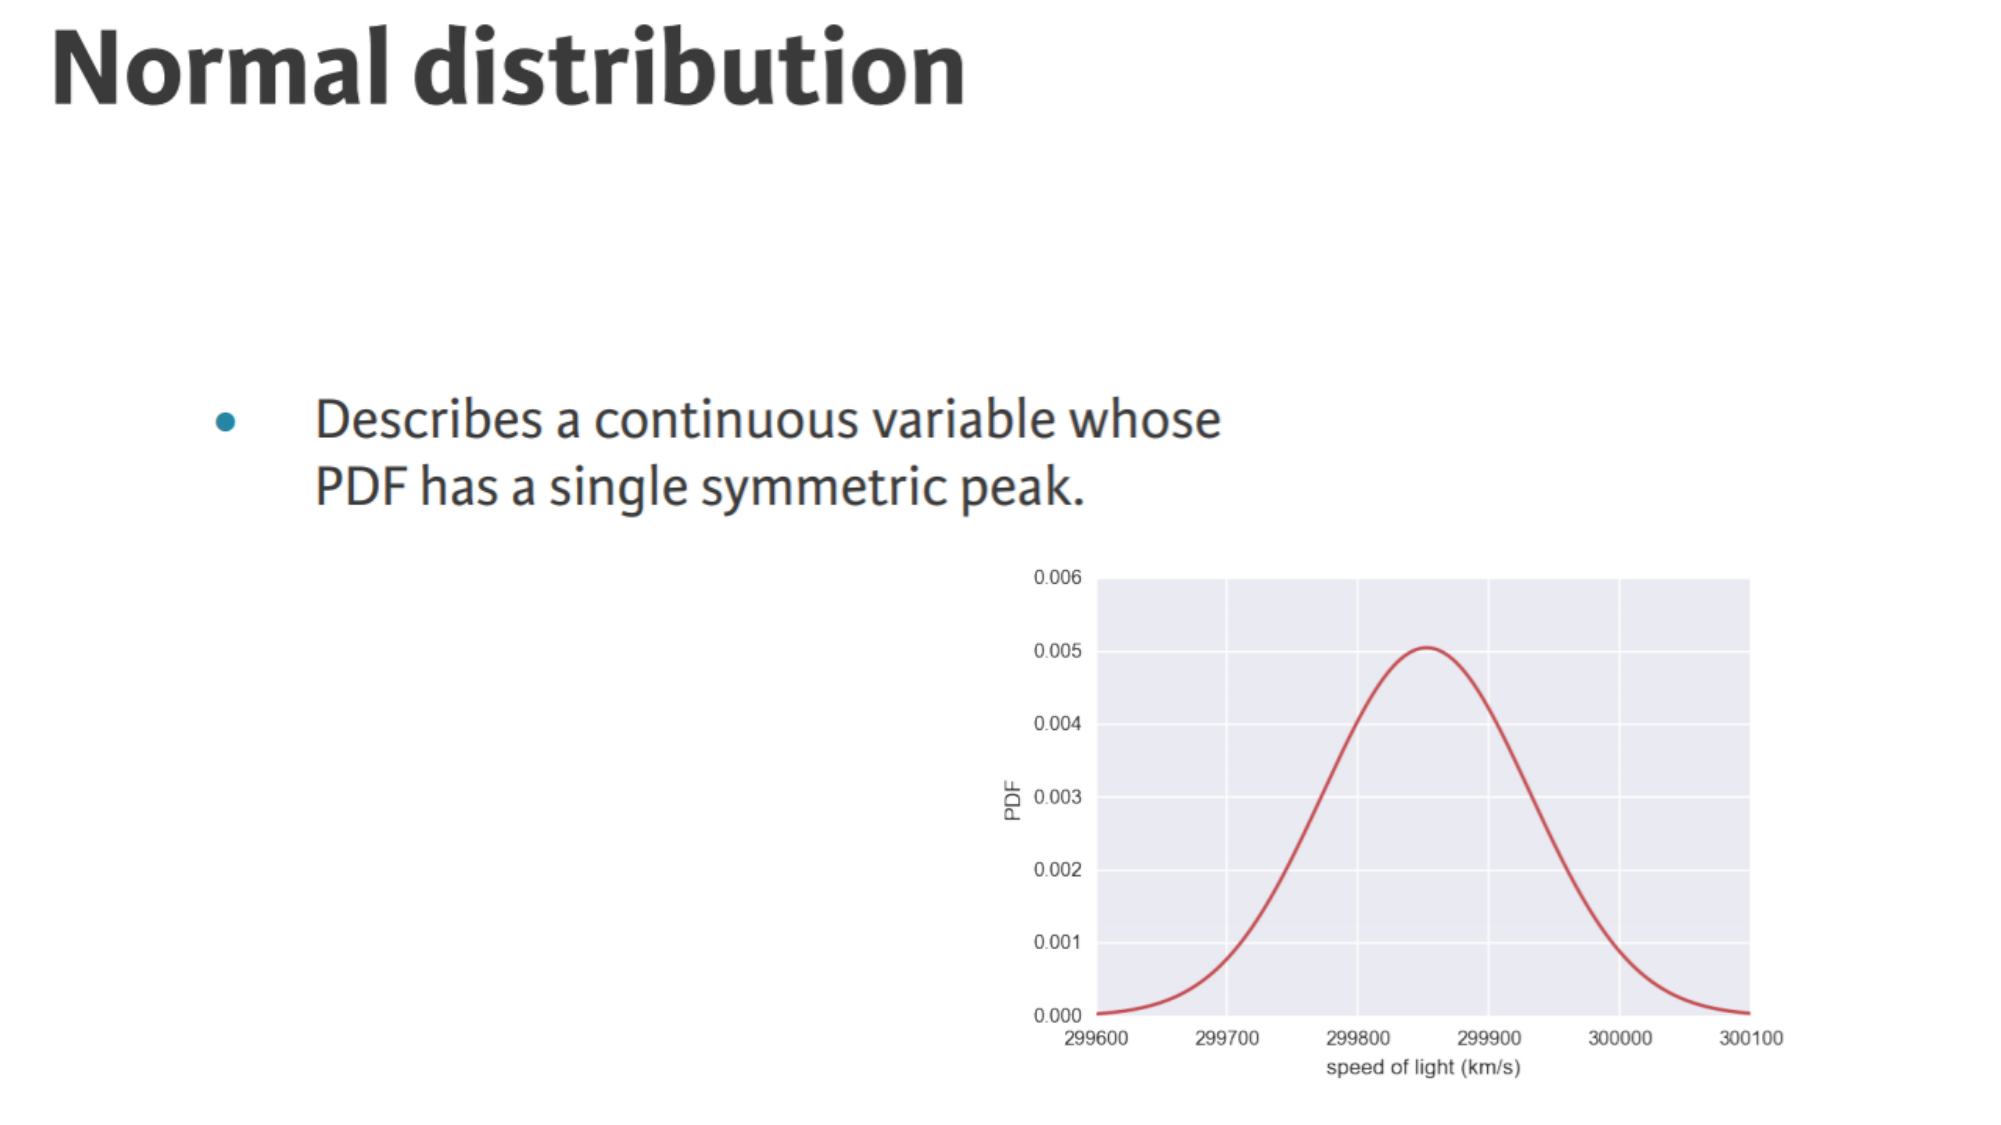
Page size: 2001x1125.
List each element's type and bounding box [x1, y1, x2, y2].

picture [38, 20, 1859, 1125]
